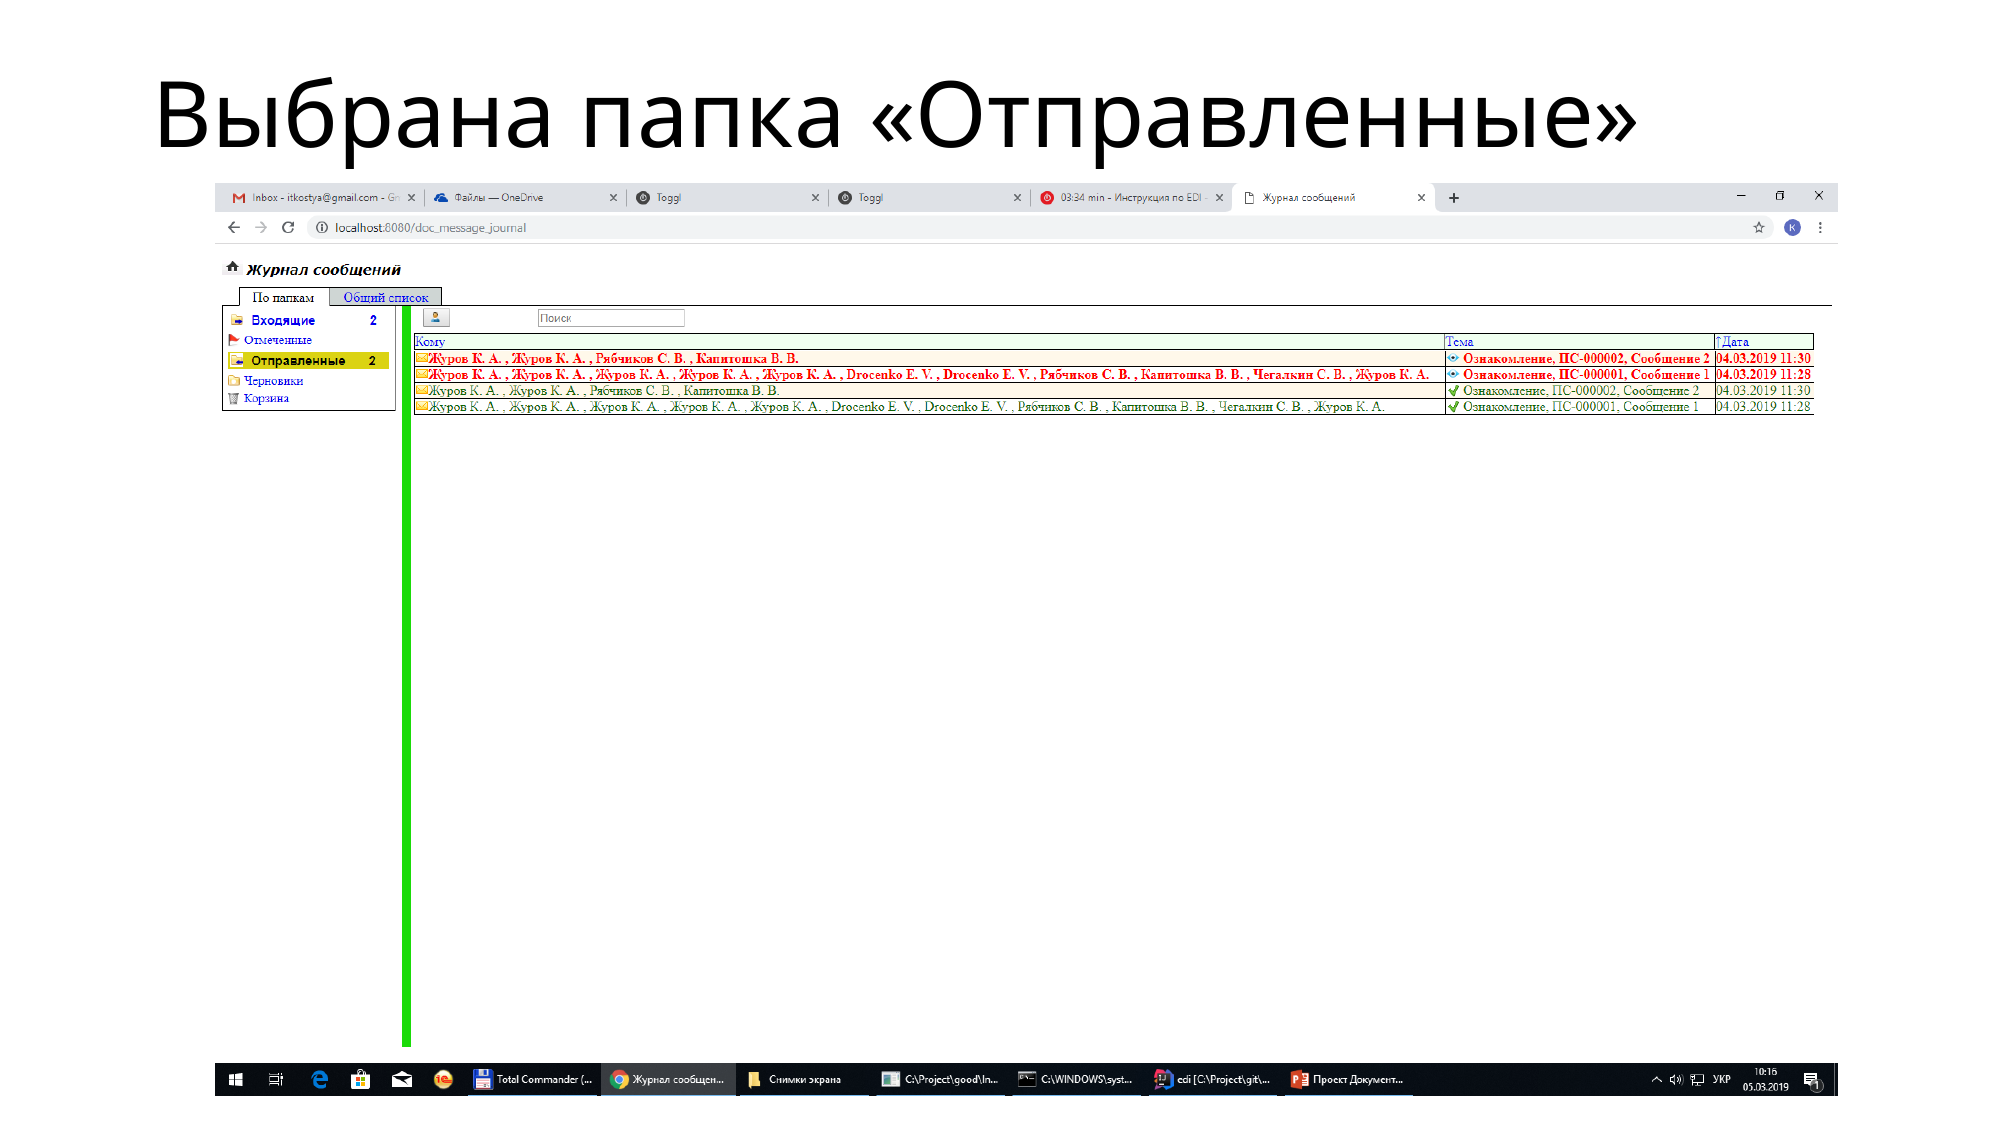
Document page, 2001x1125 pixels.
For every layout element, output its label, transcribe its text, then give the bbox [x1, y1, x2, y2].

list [215, 183, 1838, 1096]
title Выбрана папка «Отправленные» [137, 59, 1863, 177]
